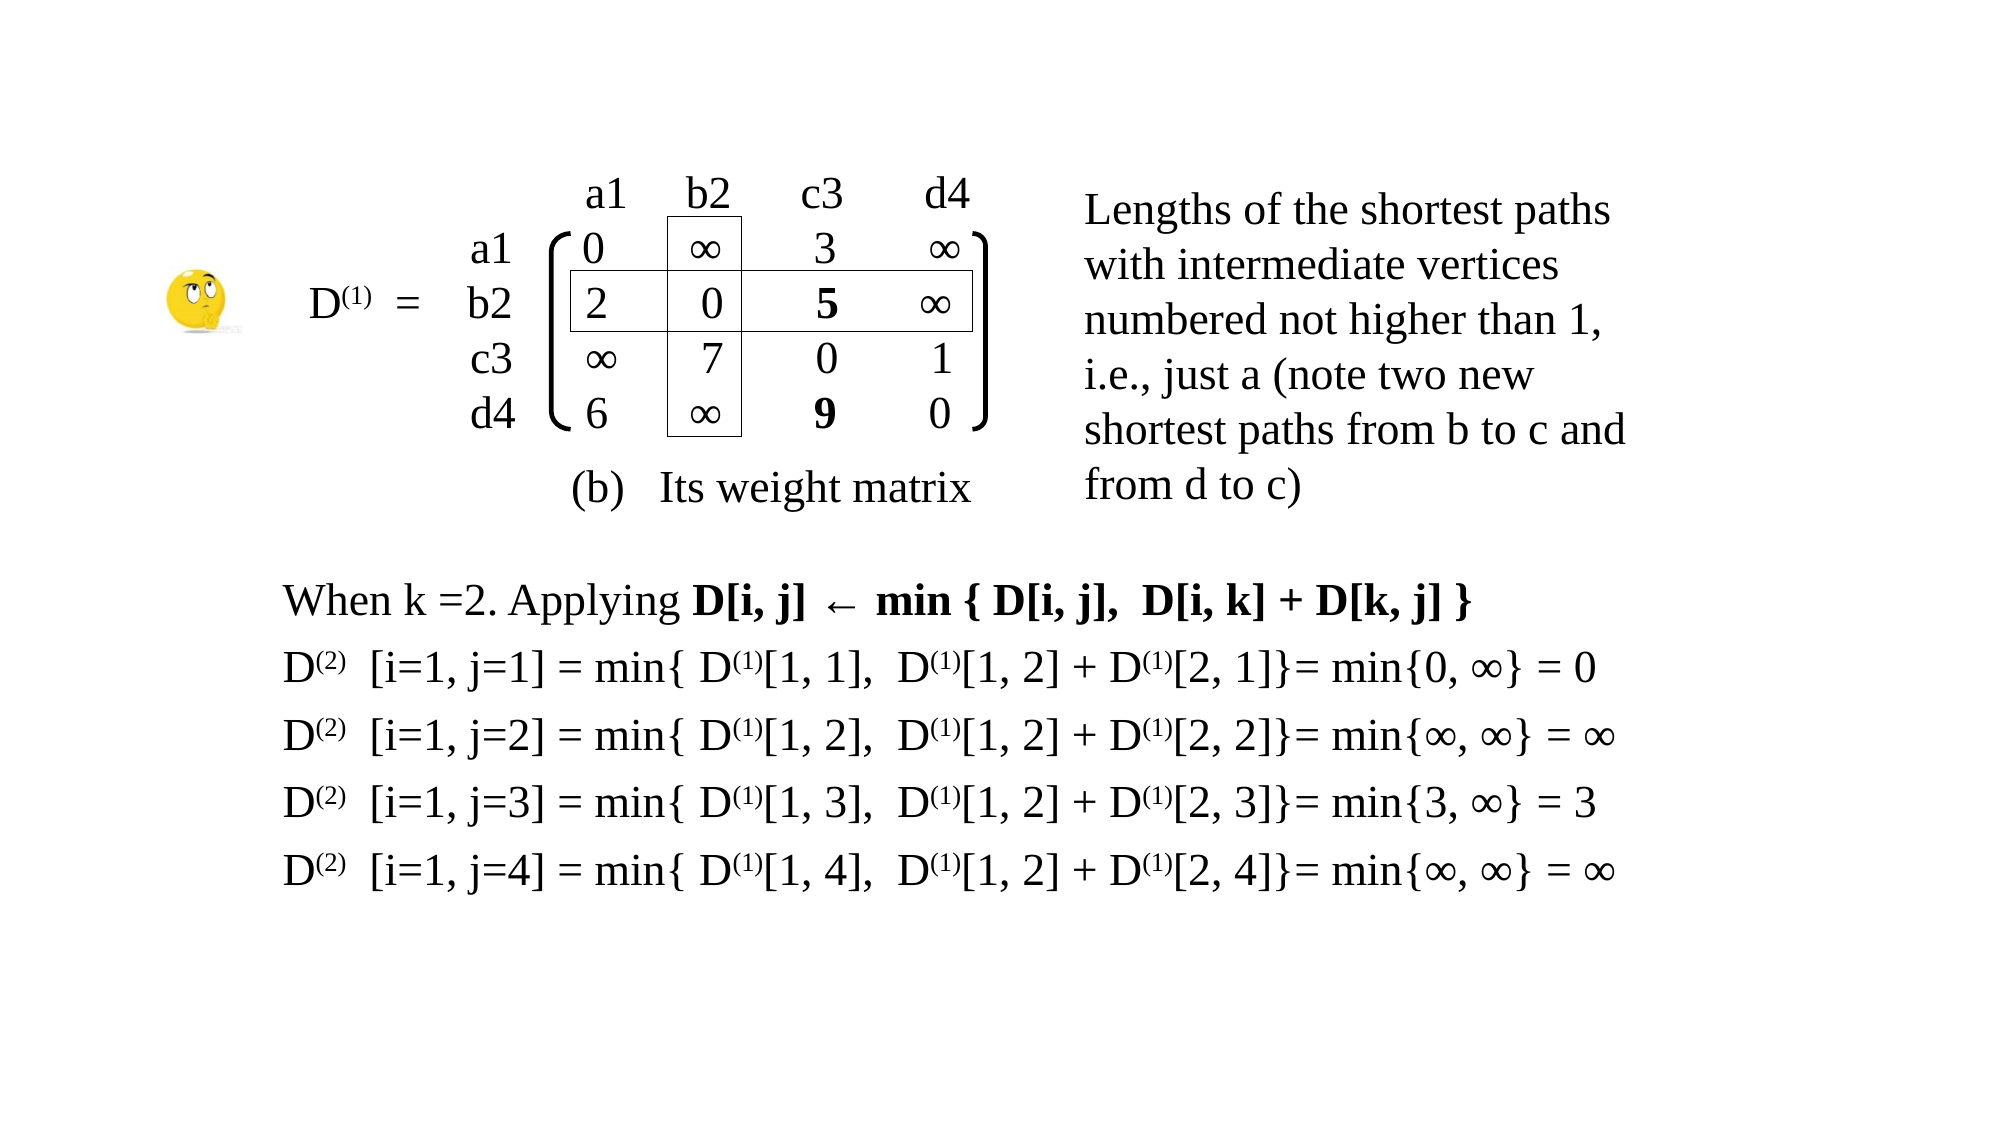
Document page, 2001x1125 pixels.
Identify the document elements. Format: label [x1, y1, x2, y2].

text_box [267, 562, 1739, 902]
text_box [213, 100, 1682, 516]
picture [147, 265, 244, 336]
text_box [556, 448, 1017, 519]
